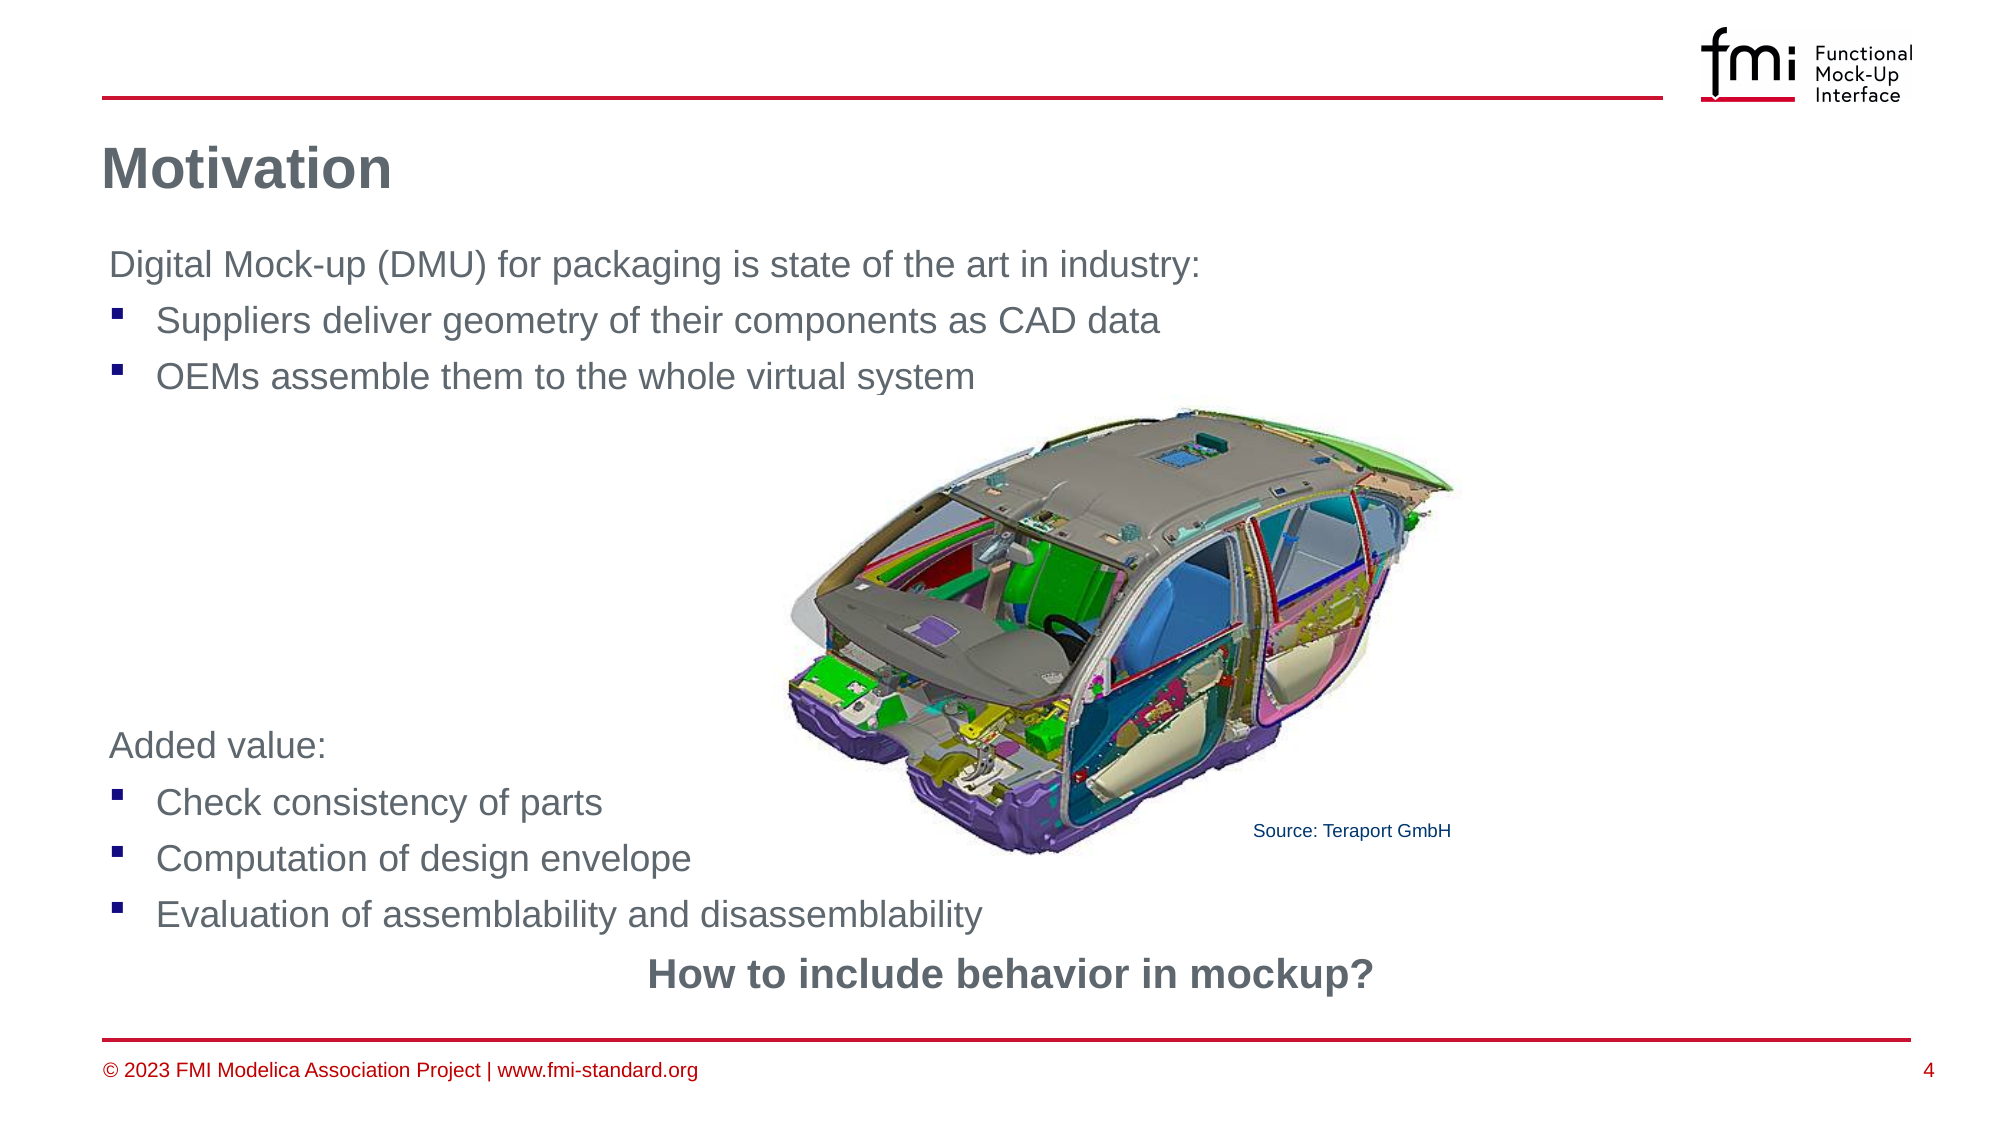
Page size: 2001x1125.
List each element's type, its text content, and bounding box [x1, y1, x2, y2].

picture [1701, 27, 1912, 102]
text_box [749, 395, 1467, 865]
list Digital Mock-up (DMU) for packaging is state of the art in industry: Suppliers deliver geometry of their components as CAD data OEMs assemble them to the whole virtual system Added value: Check consistency of parts Computation of design envelope Evaluation of assemblability and disassemblability How to include behavior in mockup? [108, 239, 1914, 1021]
title Motivation [101, 115, 1913, 222]
